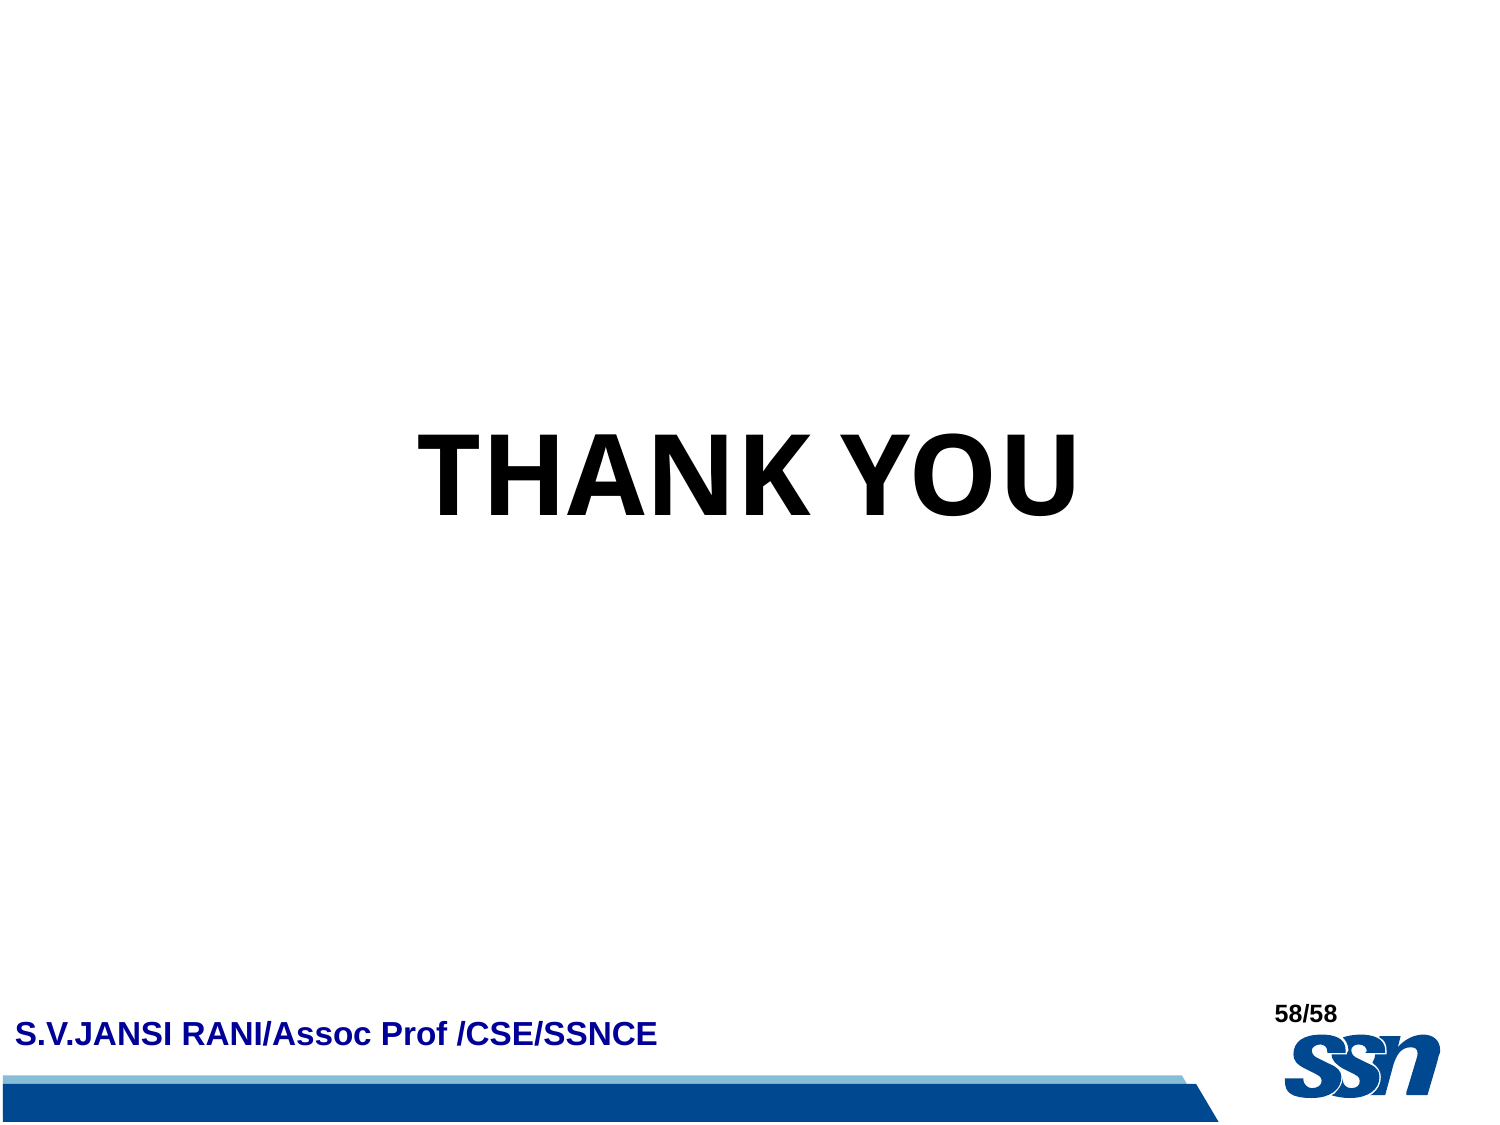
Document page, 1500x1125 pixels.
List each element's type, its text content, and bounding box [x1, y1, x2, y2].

title THANK YOU [112, 349, 1388, 591]
